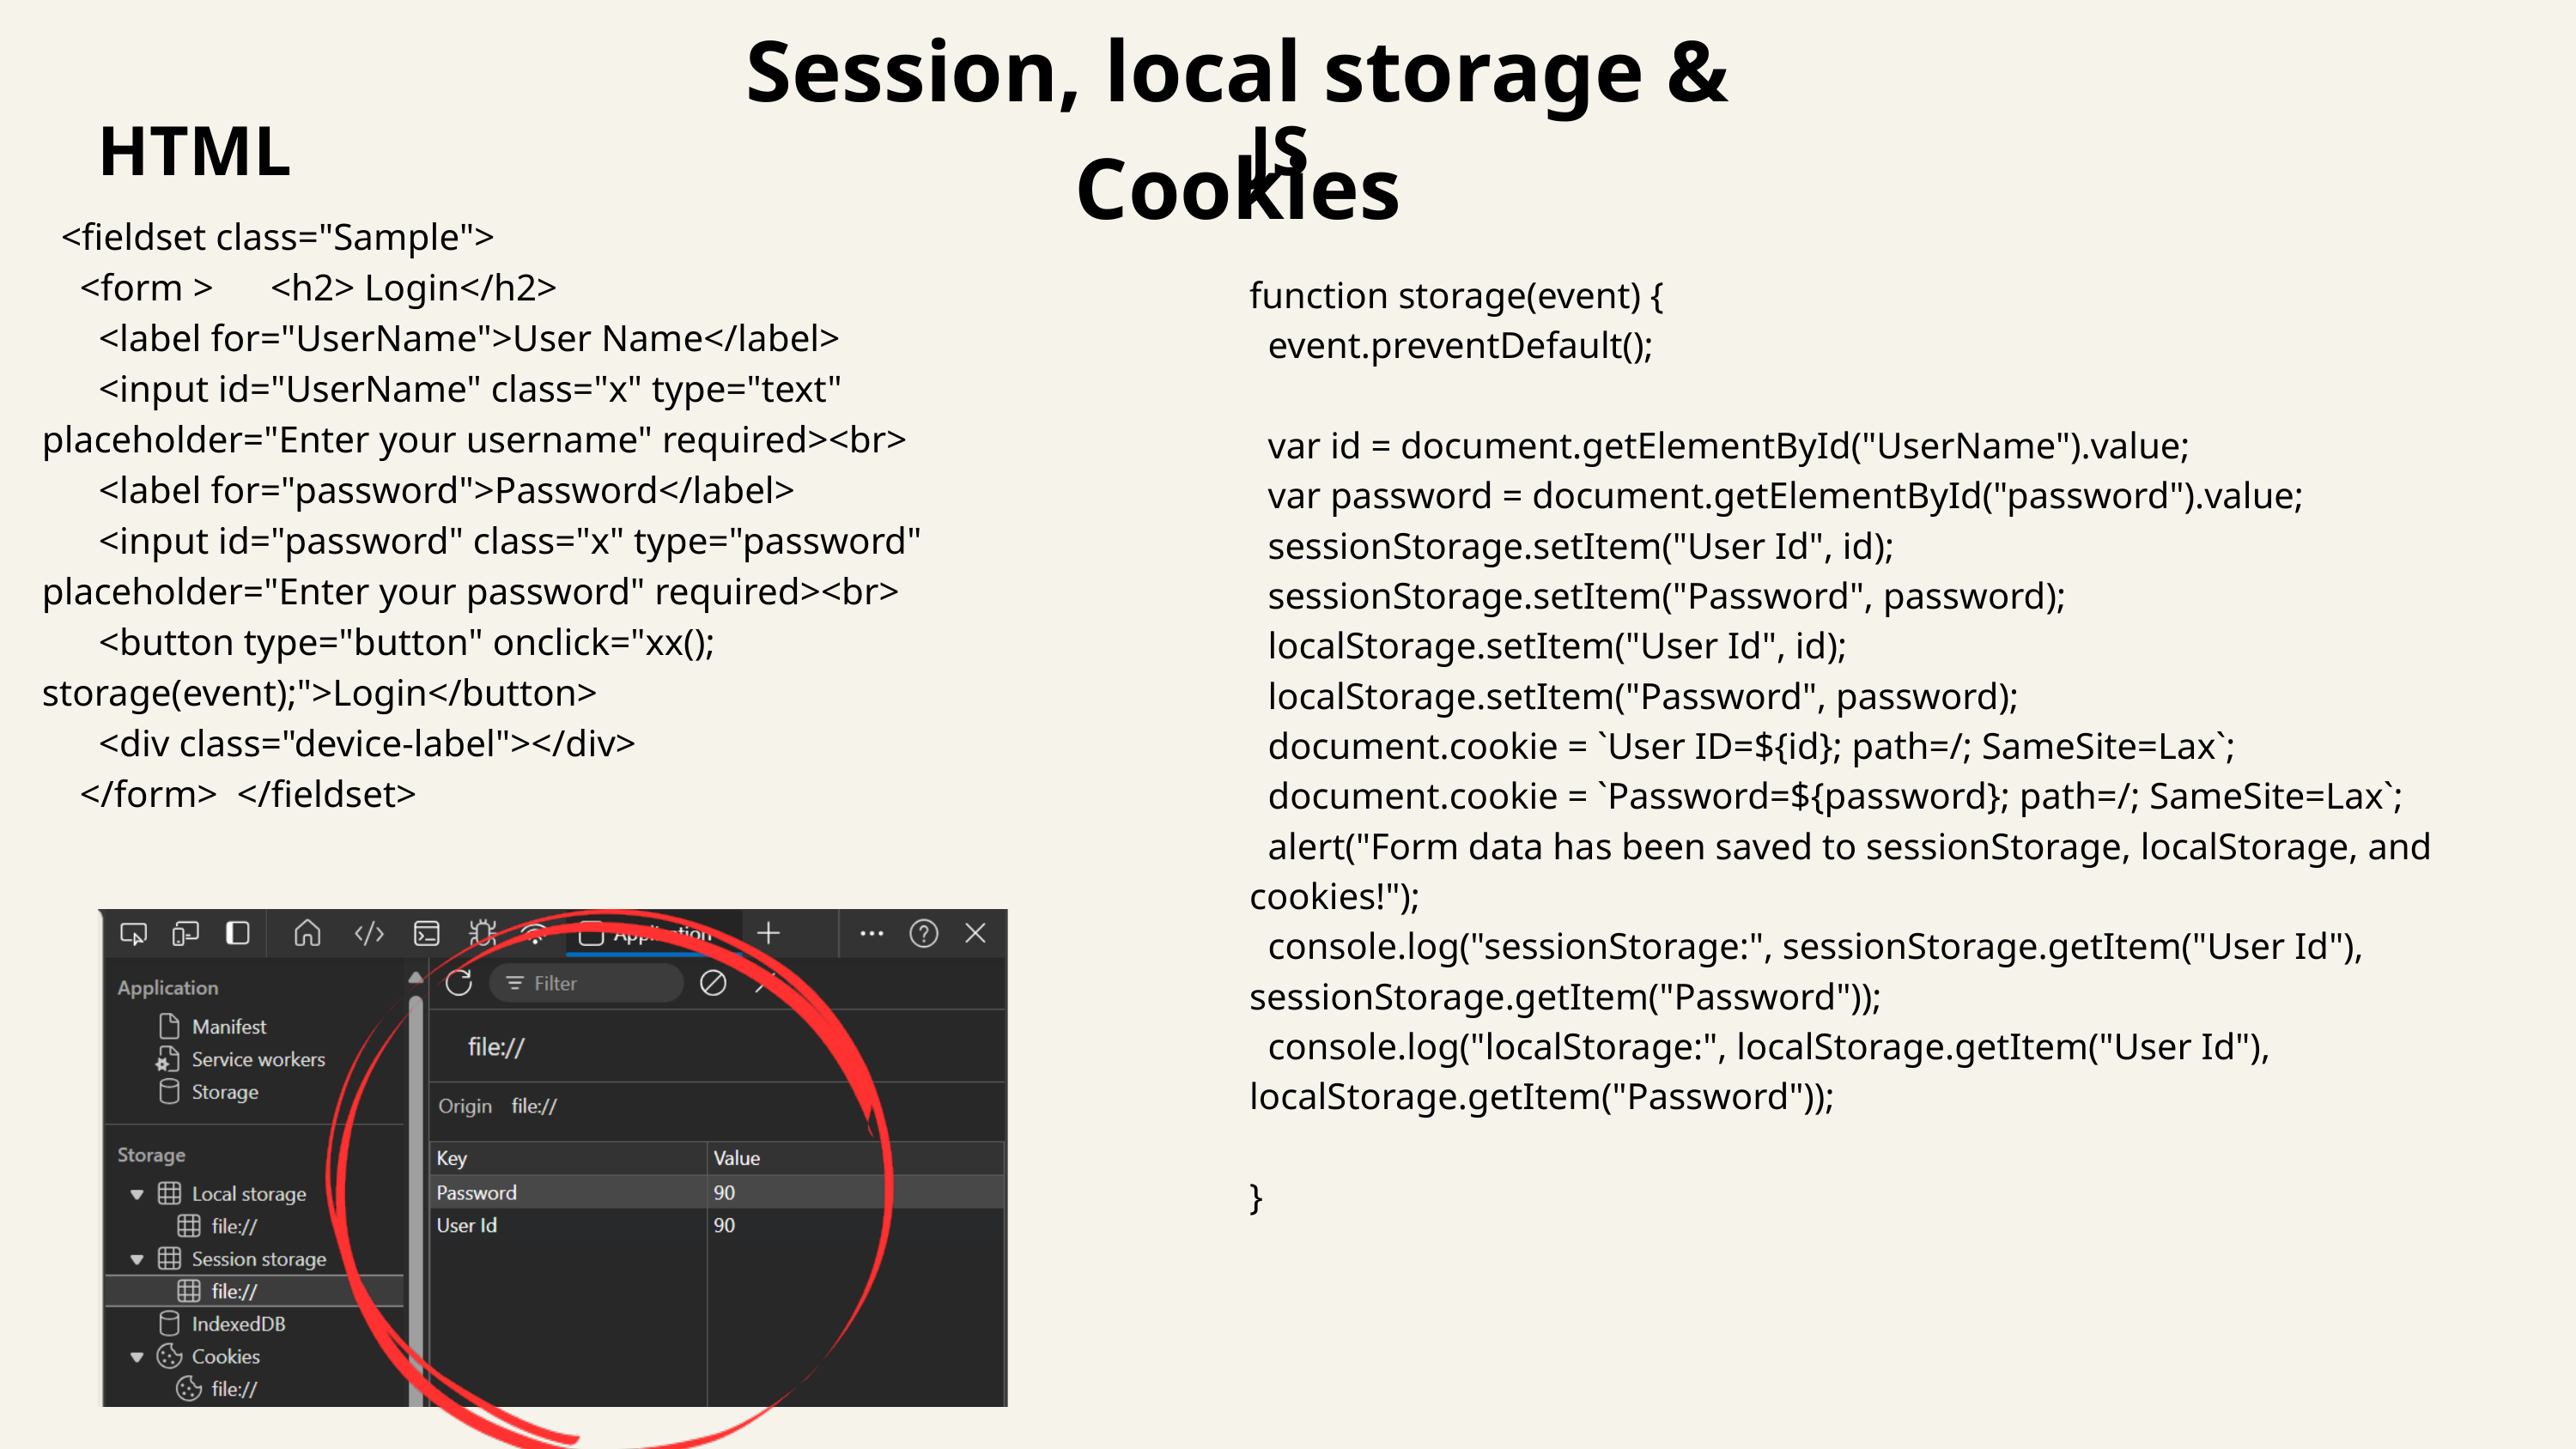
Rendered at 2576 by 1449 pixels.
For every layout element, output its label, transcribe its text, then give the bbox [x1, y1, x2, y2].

text_box [97, 909, 324, 1407]
text_box <fieldset class="Sample"> <form > <h2> Login</h2> <label for="UserName">User Name</label> <input id="UserName" class="x" type="text" placeholder="Enter your username" required><br> <label for="password">Password</label> <input id="password" class="x" type="password" placeholder="Enter your password" required><br> <button type="button" onclick="xx(); storage(event);">Login</button> <div class="device-label"></div> </form> </fieldset> [42, 206, 1134, 815]
text_box function storage(event) { event.preventDefault(); var id = document.getElementById("UserName").value; var password = document.getElementById("password").value; sessionStorage.setItem("User Id", id); sessionStorage.setItem("Password", password); localStorage.setItem("User Id", id); localStorage.setItem("Password", password); document.cookie = `User ID=${id}; path=/; SameSite=Lax`; document.cookie = `Password=${password}; path=/; SameSite=Lax`; alert("Form data has been saved to sessionStorage, localStorage, and cookies!"); console.log("sessionStorage:", sessionStorage.getItem("User Id"), sessionStorage.getItem("Password")); console.log("localStorage:", localStorage.getItem("User Id"), localStorage.getItem("Password")); } [1249, 265, 2534, 1268]
text_box Session, local storage & Cookies [585, 0, 1892, 236]
text_box [938, 909, 1008, 1407]
text_box [324, 909, 938, 1449]
text_box HTML [97, 94, 404, 190]
